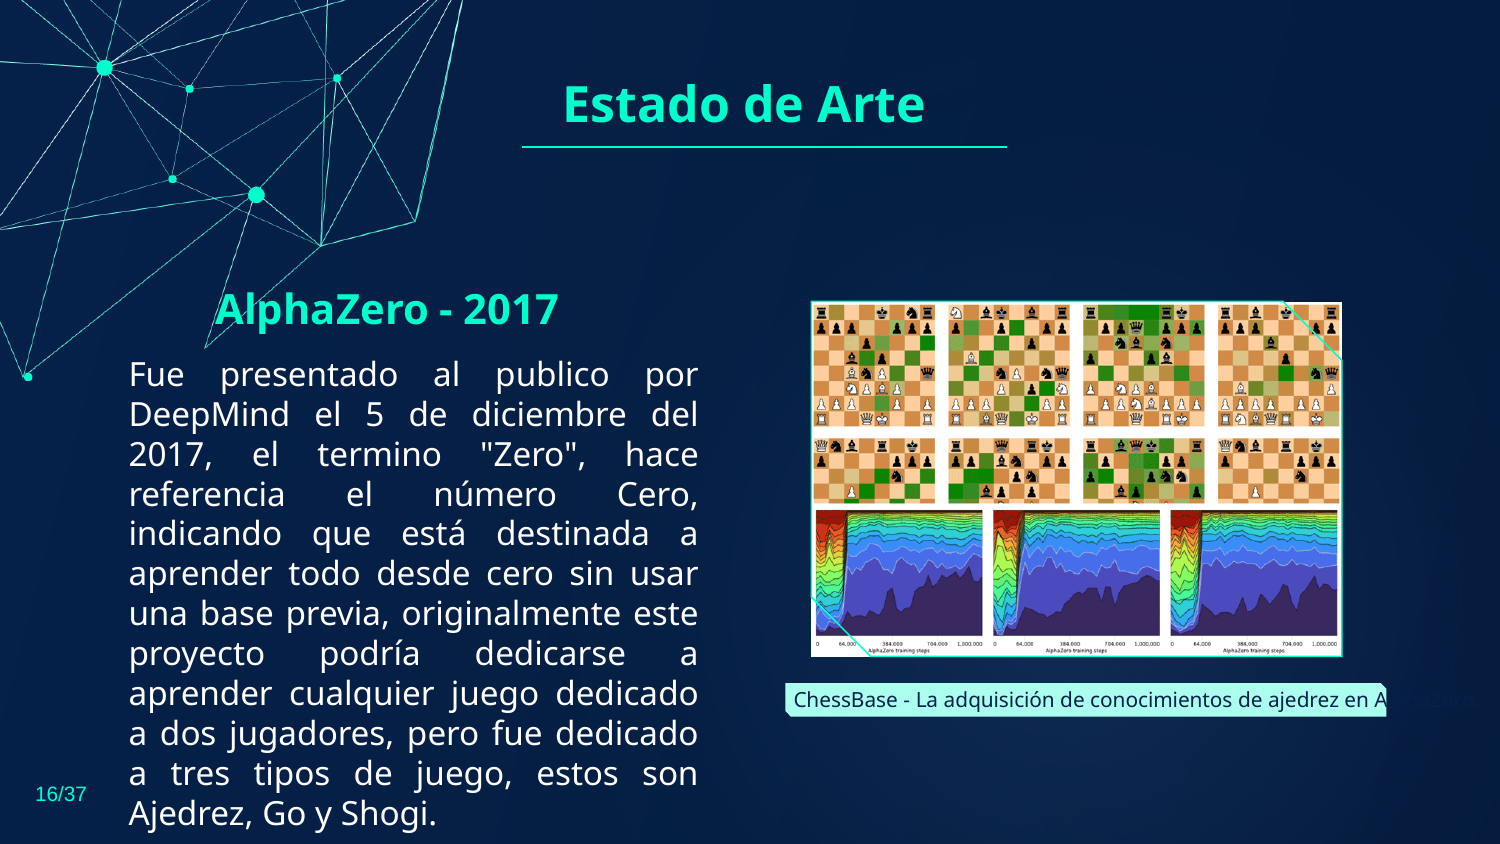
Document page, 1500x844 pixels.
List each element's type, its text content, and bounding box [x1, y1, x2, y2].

title AlphaZero - 2017 [96, 234, 575, 348]
picture [0, 0, 1500, 844]
text_box ChessBase - La adquisición de conocimientos de ajedrez en AlphaZero. [778, 679, 1500, 720]
text_box 16/37 [20, 772, 189, 813]
title Estado de Arte [316, 57, 1173, 214]
subtitle Fue presentado al publico por DeepMind el 5 de diciembre del 2017, el termino "Zero", hace referencia el número Cero, indicando que está destinada a aprender todo desde cero sin usar una base previa, originalmente este proyecto podría dedicarse a aprender cualquier juego dedicado a dos jugadores, pero fue dedicado a tres tipos de juego, estos son Ajedrez, Go y Shogi. [113, 337, 715, 733]
